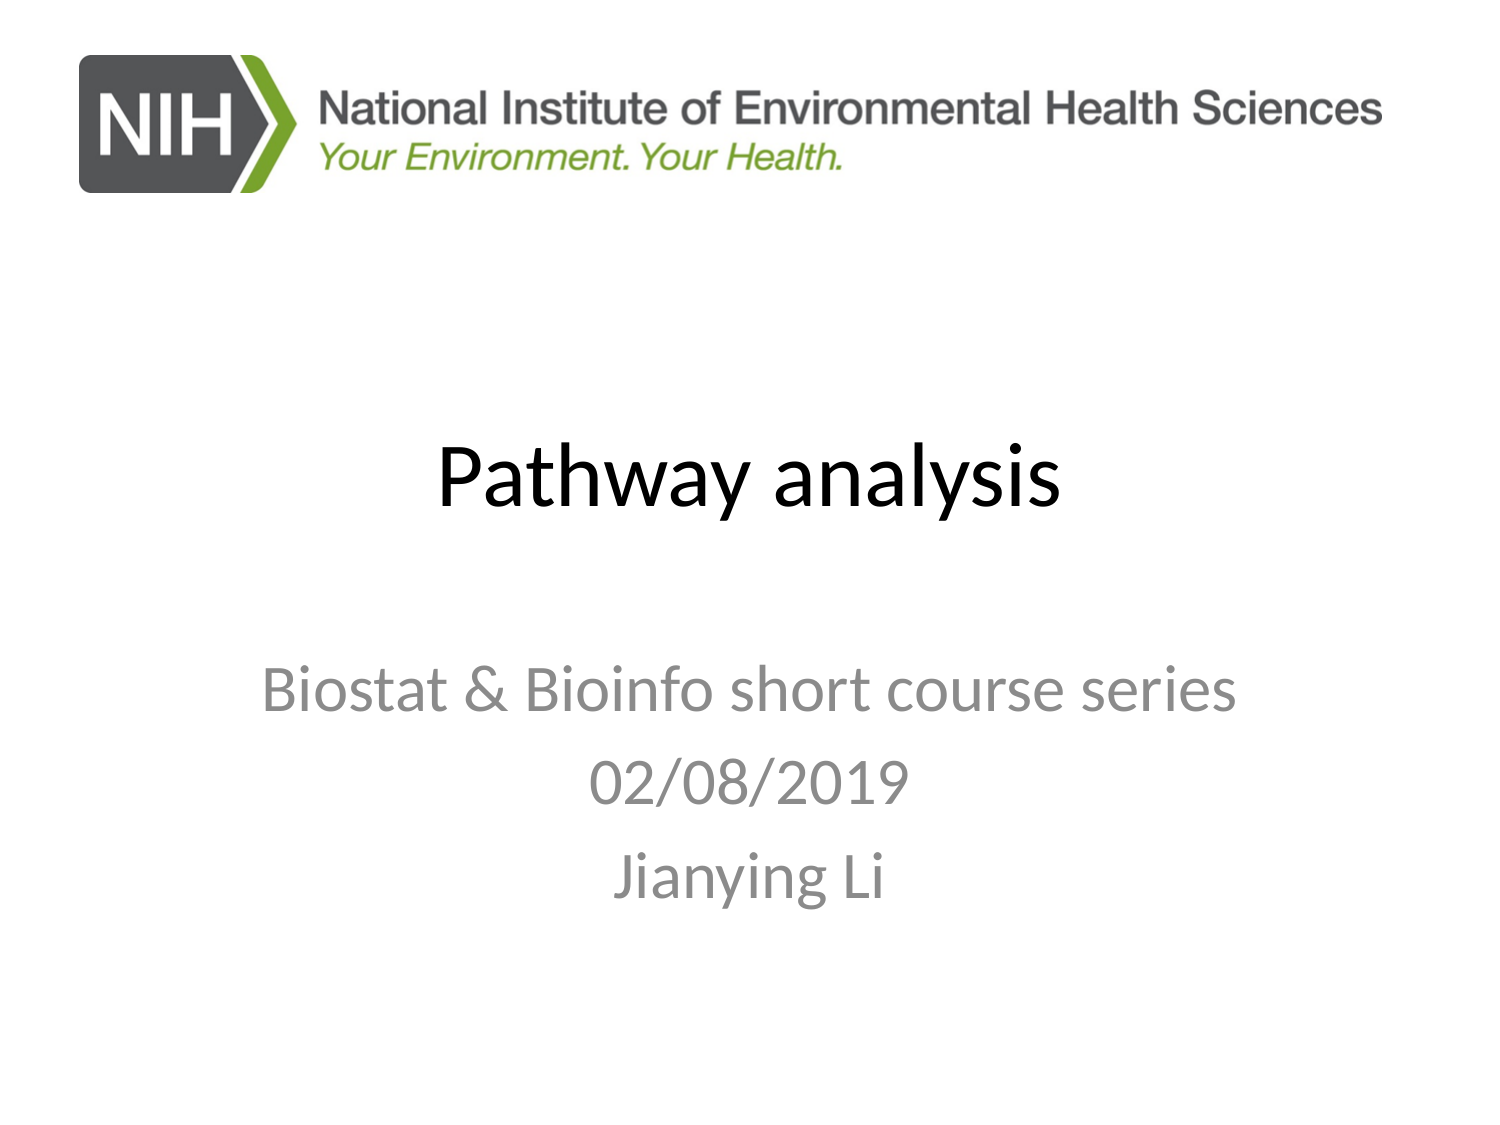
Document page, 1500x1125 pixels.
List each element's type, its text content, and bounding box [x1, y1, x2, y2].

subtitle Biostat & Bioinfo short course series 02/08/2019 Jianying Li [225, 637, 1275, 925]
picture [79, 54, 1382, 193]
title Pathway analysis [112, 349, 1388, 591]
